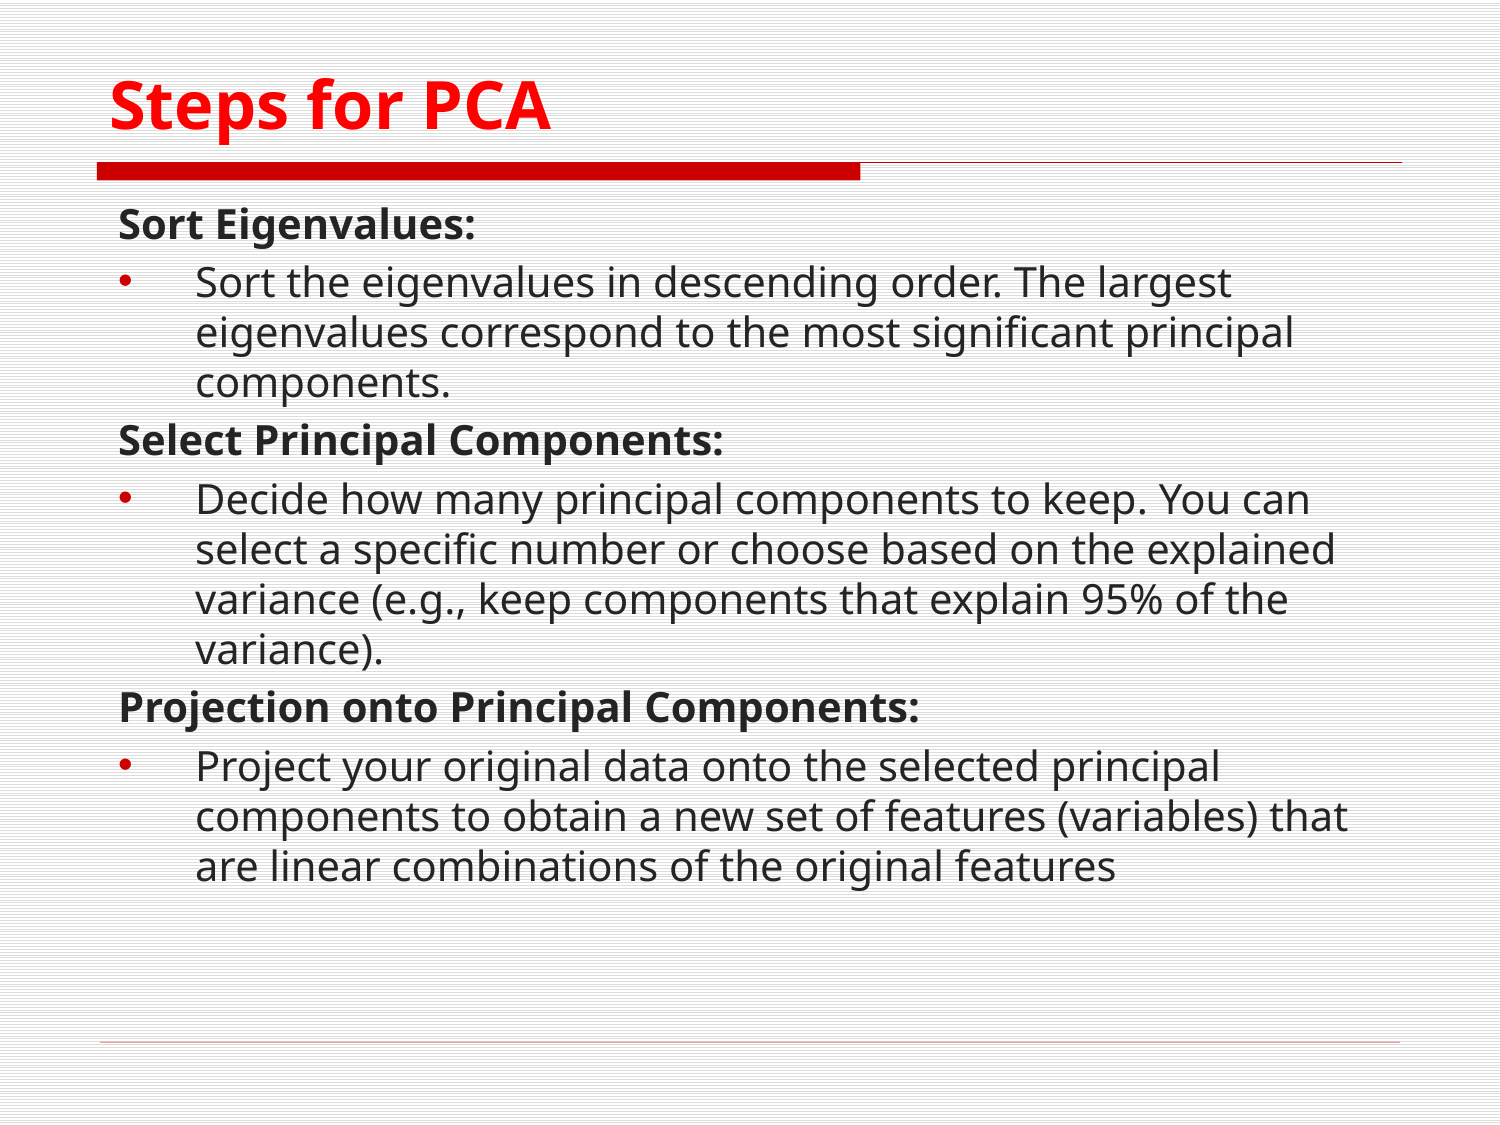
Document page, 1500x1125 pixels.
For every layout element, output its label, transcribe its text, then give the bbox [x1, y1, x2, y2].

title Steps for PCA [94, 24, 1407, 150]
list Sort Eigenvalues: Sort the eigenvalues in descending order. The largest eigenvalues correspond to the most significant principal components. Select Principal Components: Decide how many principal components to keep. You can select a specific number or choose based on the explained variance (e.g., keep components that explain 95% of the variance). Projection onto Principal Components: Project your original data onto the selected principal components to obtain a new set of features (variables) that are linear combinations of the original features [103, 189, 1397, 901]
